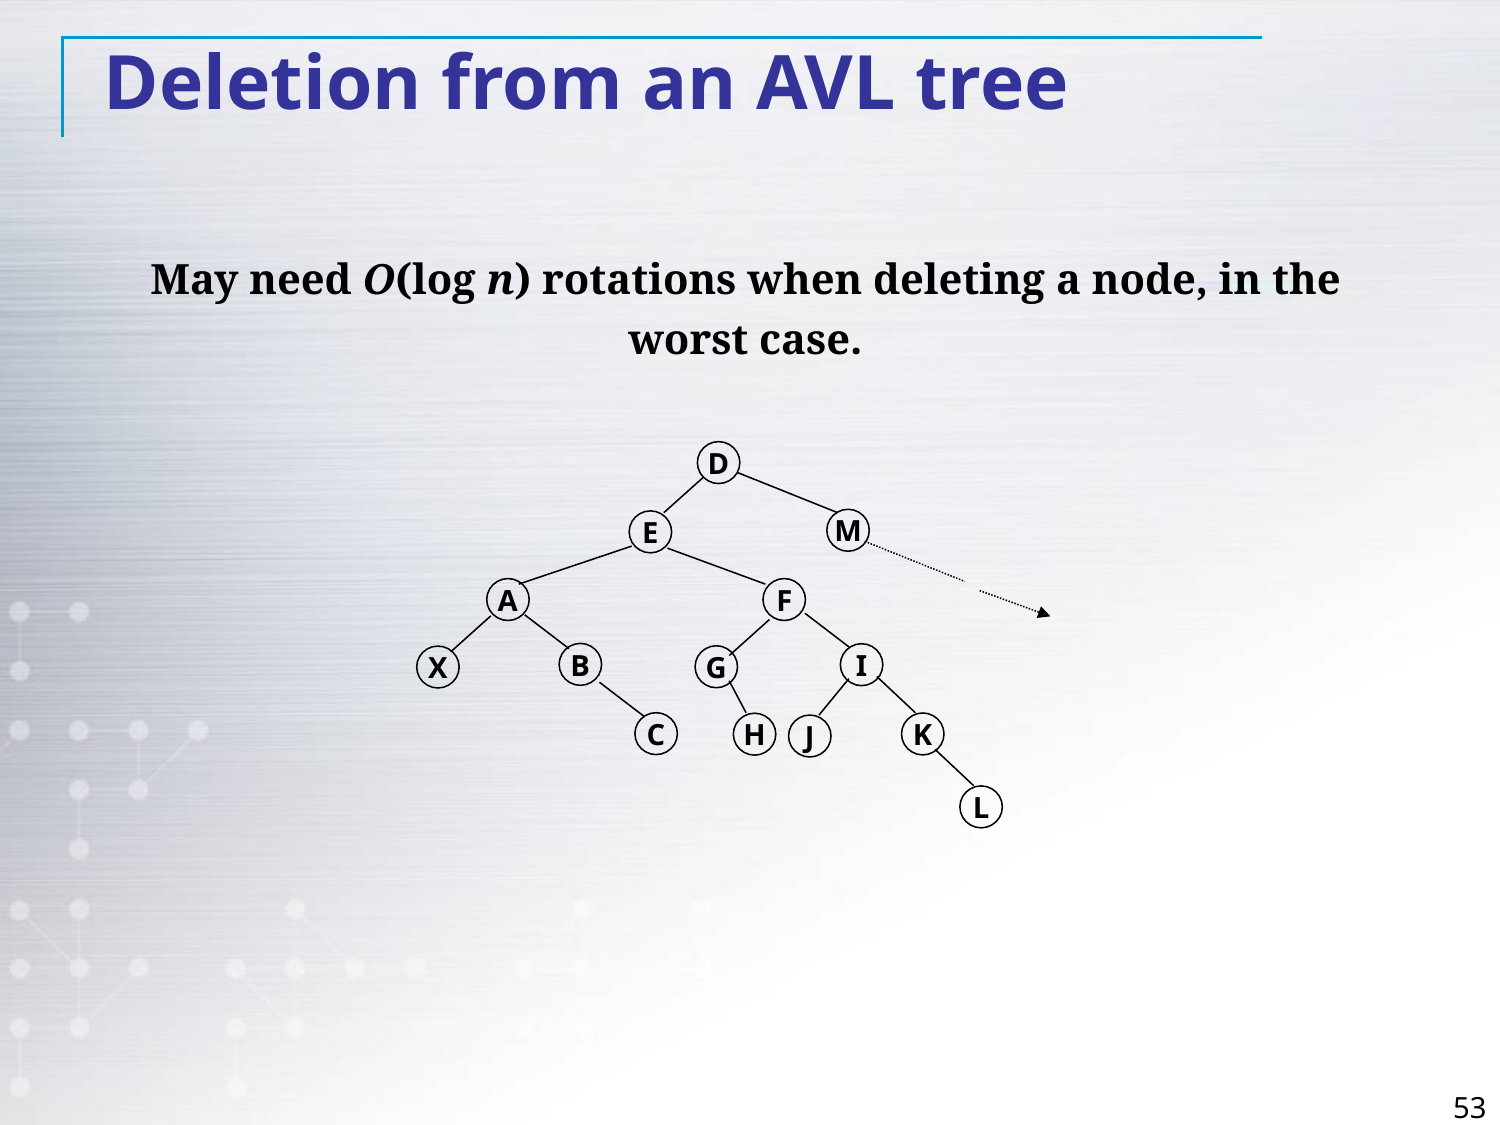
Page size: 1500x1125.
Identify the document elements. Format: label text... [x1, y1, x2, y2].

text_box F [762, 578, 806, 621]
text_box H [733, 713, 776, 756]
text_box Deletion from an AVL tree [88, 44, 1364, 115]
picture [0, 0, 1500, 1125]
text_box G [695, 645, 738, 688]
text_box C [634, 712, 678, 755]
text_box I [840, 643, 883, 686]
slide_number 53 [1151, 1082, 1500, 1125]
text_box [979, 590, 1051, 618]
text_box A [486, 578, 530, 621]
text_box L [959, 785, 1003, 828]
text_box D [697, 441, 740, 484]
text_box J [788, 715, 832, 757]
text_box May need O(log n) rotations when deleting a node, in the worst case. [91, 235, 1400, 371]
text_box K [901, 712, 944, 755]
text_box X [416, 646, 460, 688]
text_box E [629, 510, 672, 553]
text_box B [559, 643, 602, 686]
text_box M [826, 509, 870, 552]
